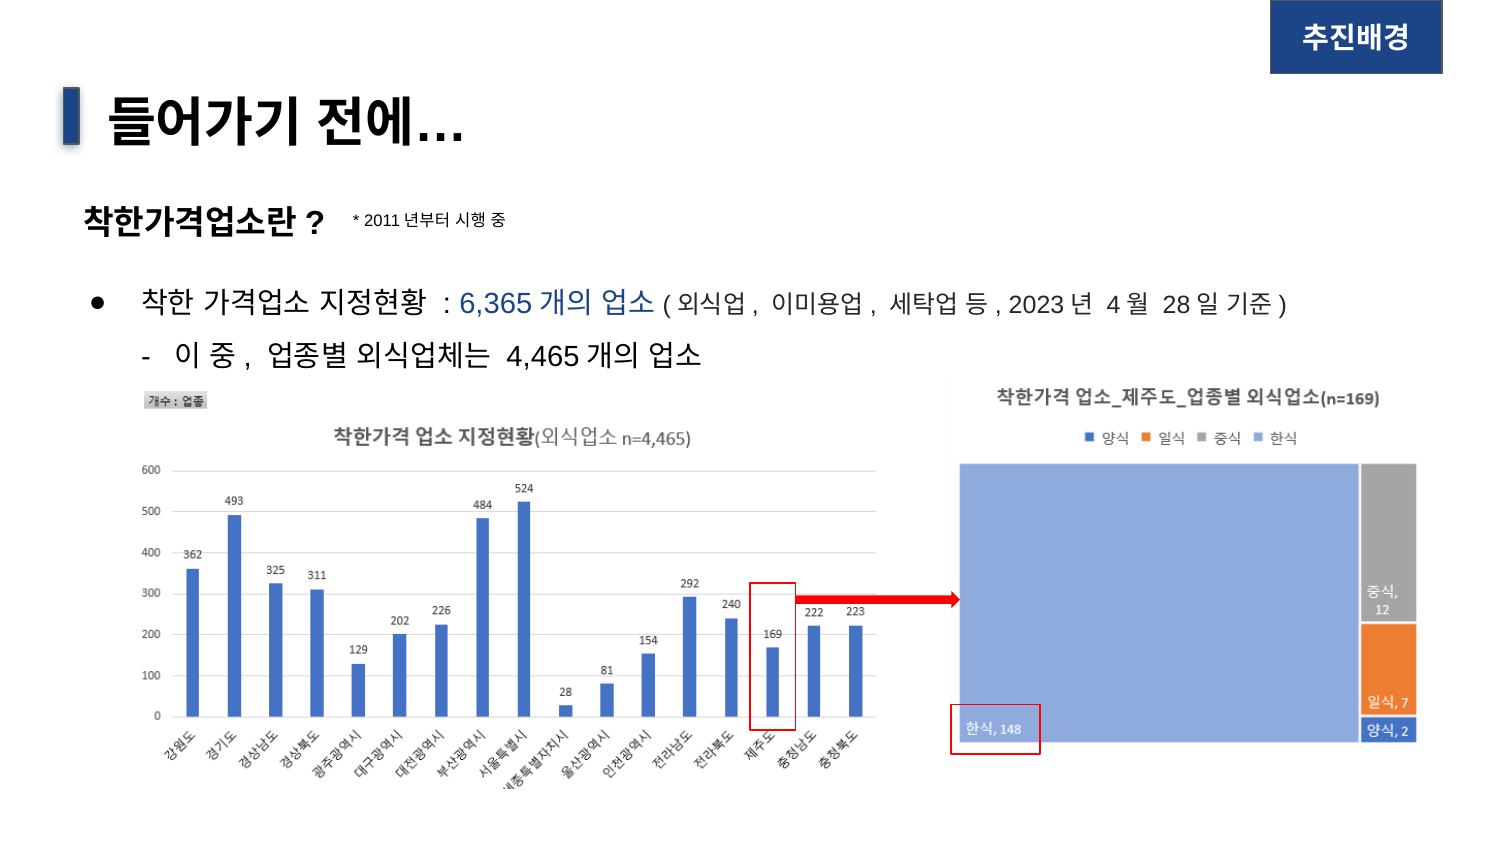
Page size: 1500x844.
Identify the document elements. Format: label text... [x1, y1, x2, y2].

list 착한가격업소란? 착한 가격업소 지정현황 : 6,365개의 업소(외식업, 이미용업, 세탁업 등, 2023년 4월 28일 기준) - 이 중, 업종별 외식업체는 4,465개의 업소 [51, 166, 1449, 802]
text_box [885, 595, 945, 604]
text_box [63, 88, 79, 145]
title 들어가기 전에… [51, 72, 1449, 166]
picture [138, 388, 880, 789]
text_box * 2011년부터 시행 중 [262, 185, 655, 245]
text_box 추진배경 [1270, 0, 1443, 74]
picture [951, 375, 1423, 748]
